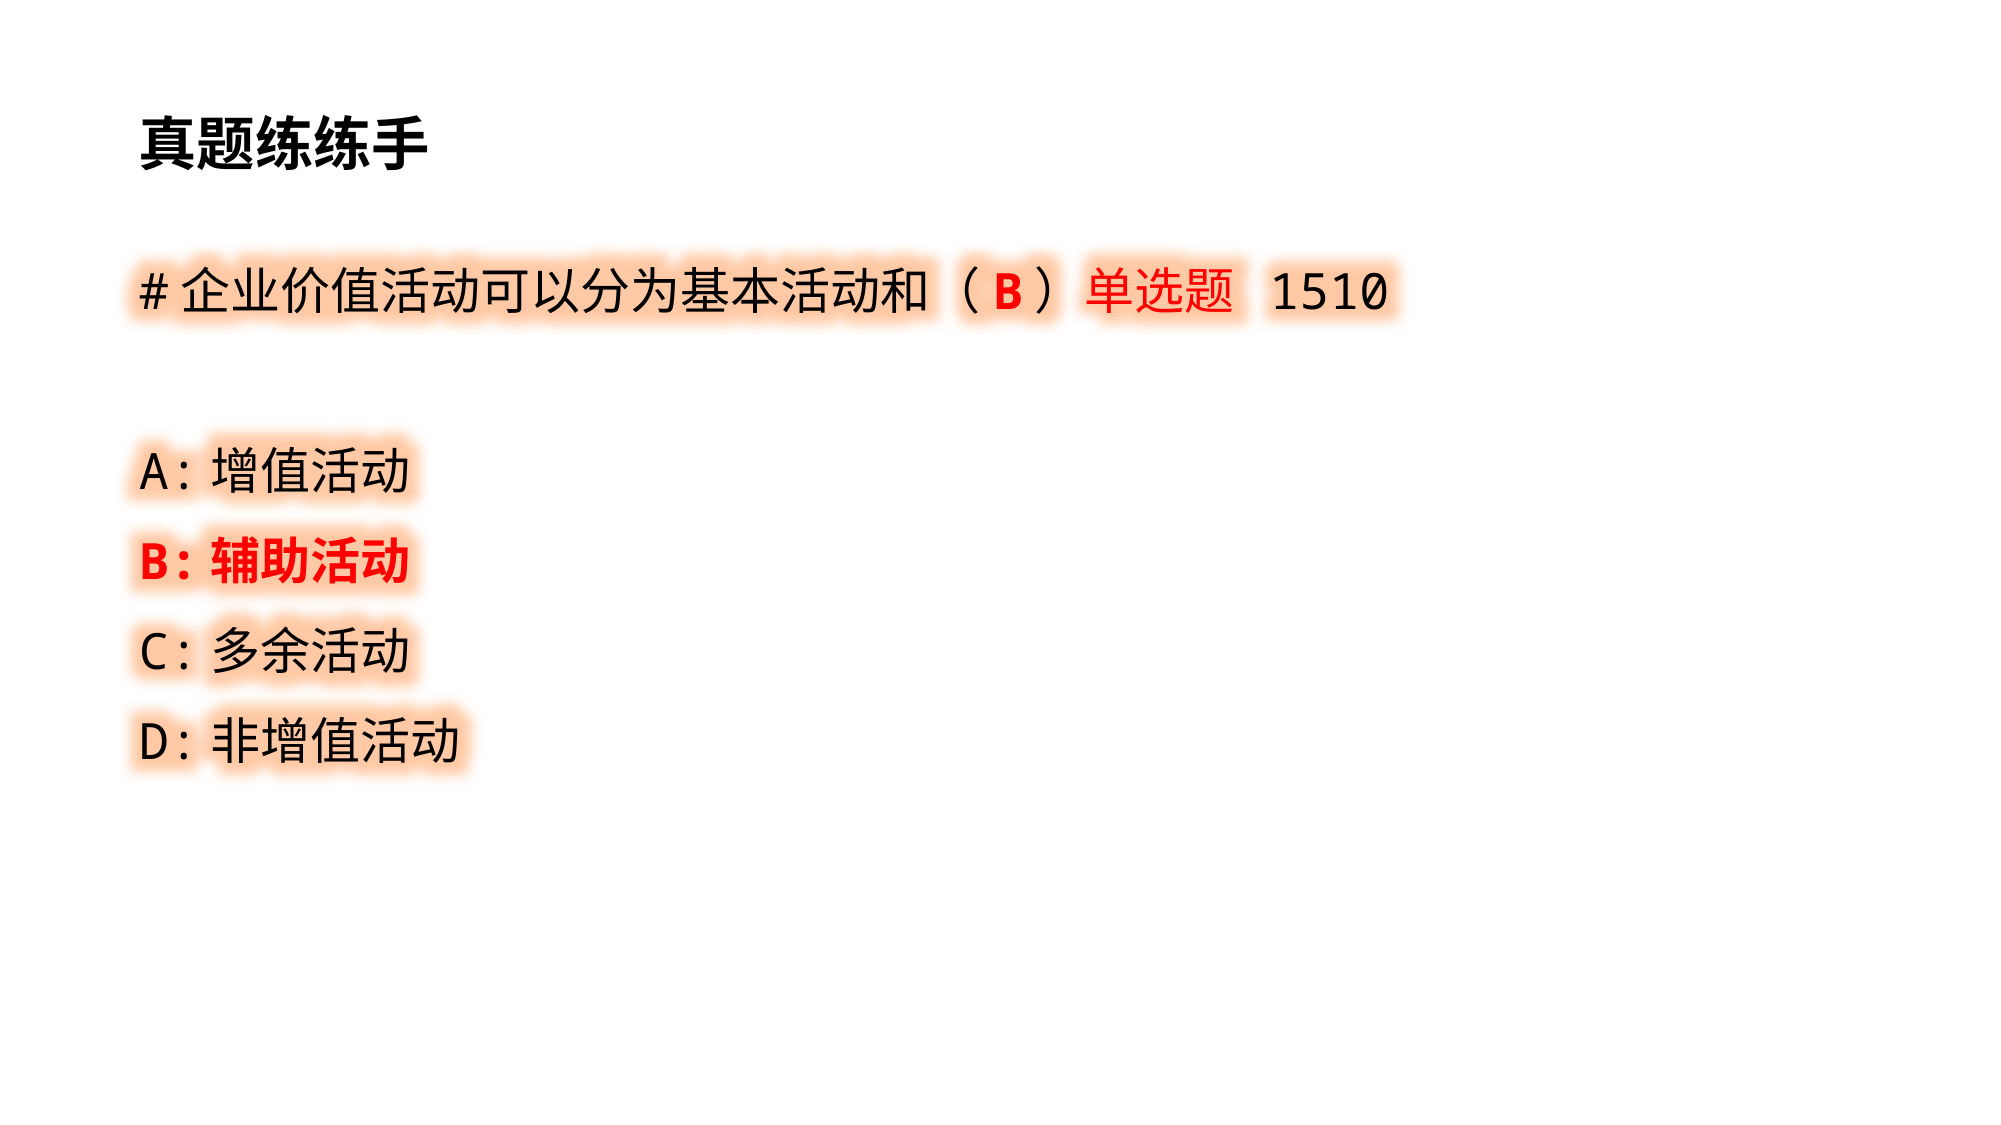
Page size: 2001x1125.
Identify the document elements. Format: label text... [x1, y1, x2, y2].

text_box 真题练练手 [120, 97, 1568, 187]
text_box 2.3.2.0 核心能力的特性（选择★） [113, 212, 1847, 1055]
text_box #企业价值活动可以分为基本活动和（B）单选题 1510 A:增值活动 B:辅助活动 C:多余活动 D:非增值活动 [120, 219, 1839, 1047]
text_box 顾客讨价 还价的能力 [117, 216, 1843, 1051]
